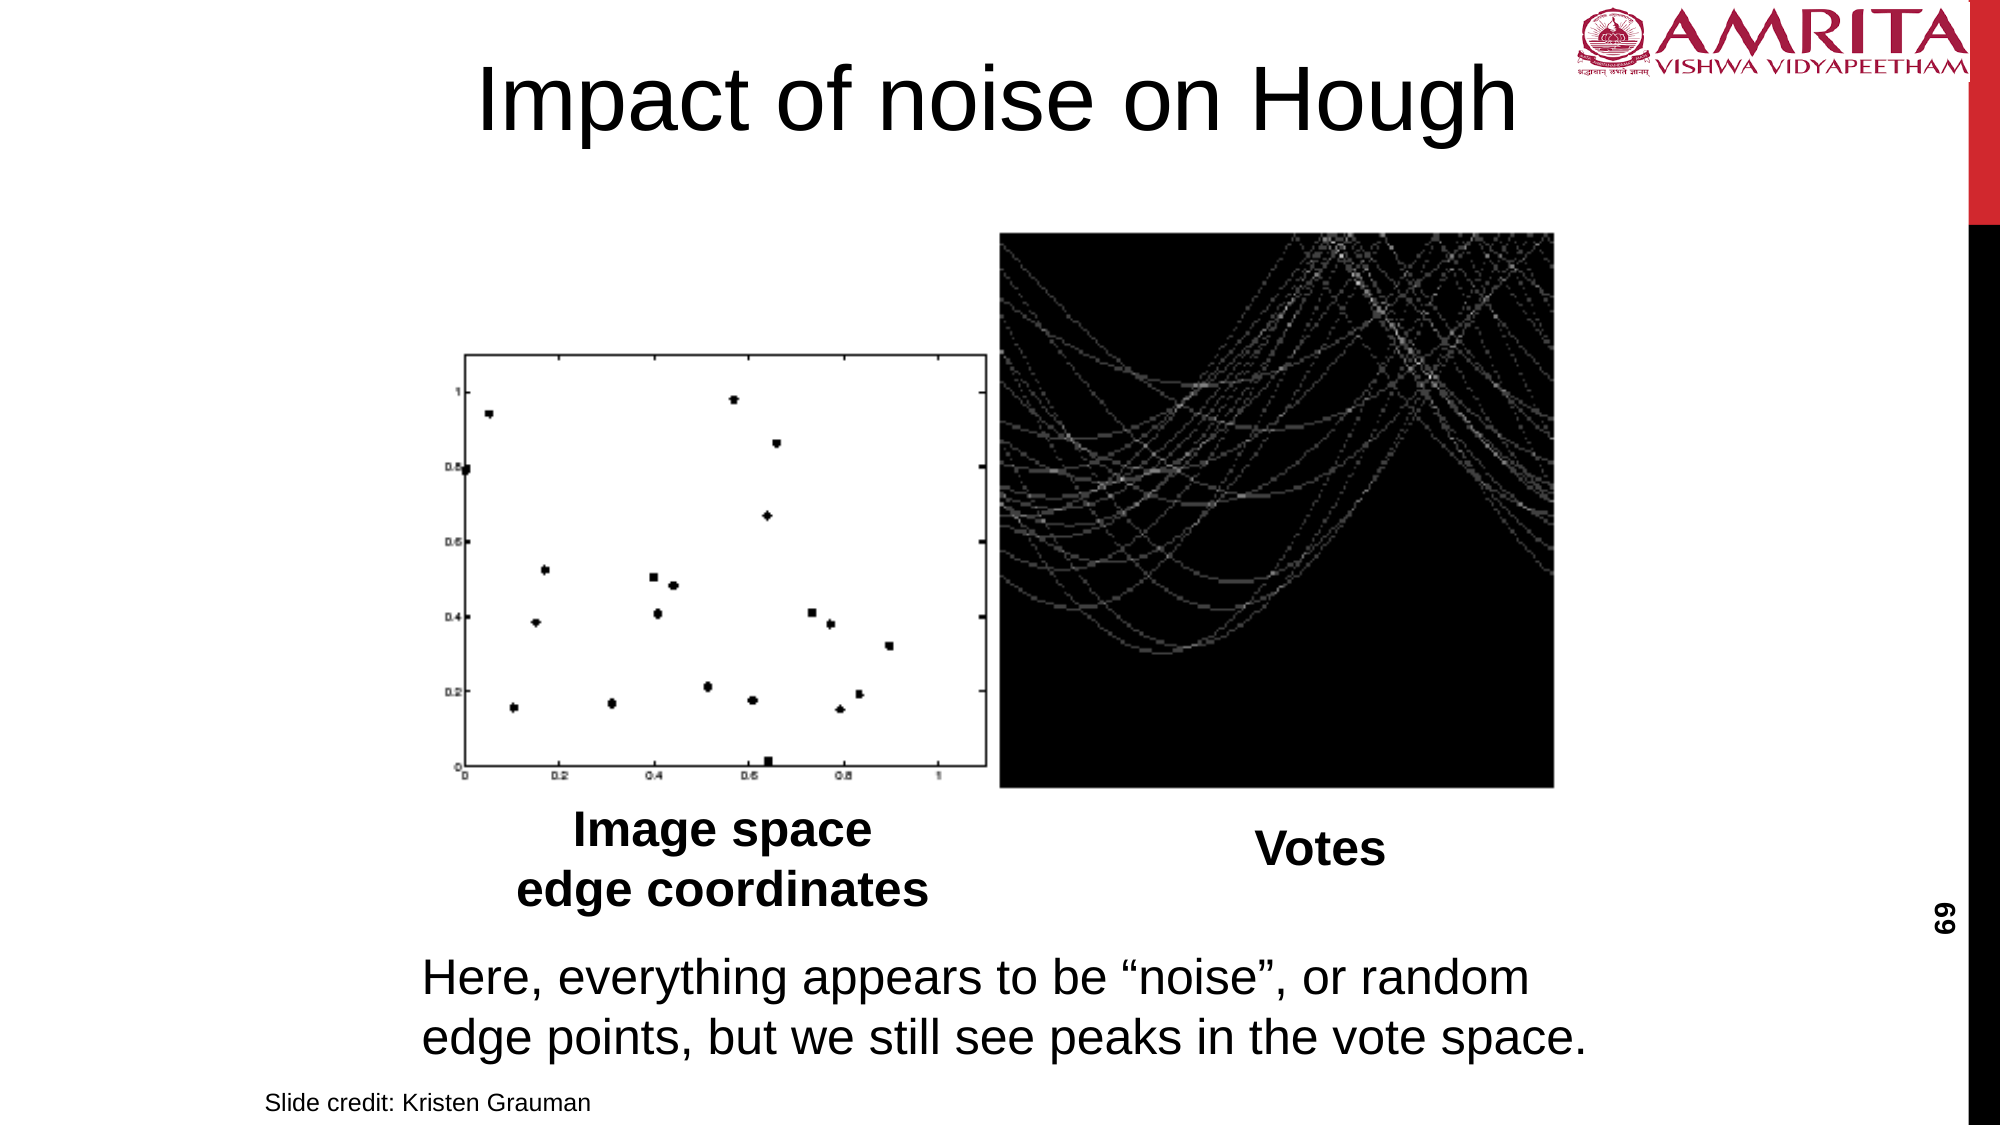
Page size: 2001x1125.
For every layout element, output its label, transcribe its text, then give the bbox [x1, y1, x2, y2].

text_box Impact of noise on Hough [323, 0, 1674, 188]
picture [424, 220, 1566, 799]
text_box Slide credit: Kristen Grauman [249, 1079, 1225, 1125]
text_box Image space edge coordinates [501, 803, 945, 924]
slide_number 69 [1903, 887, 1984, 1104]
text_box Here, everything appears to be “noise”, or random edge points, but we still see peaks in the vote space. [406, 937, 1653, 1073]
picture [1674, 2, 1970, 82]
text_box Votes [1239, 807, 1790, 883]
